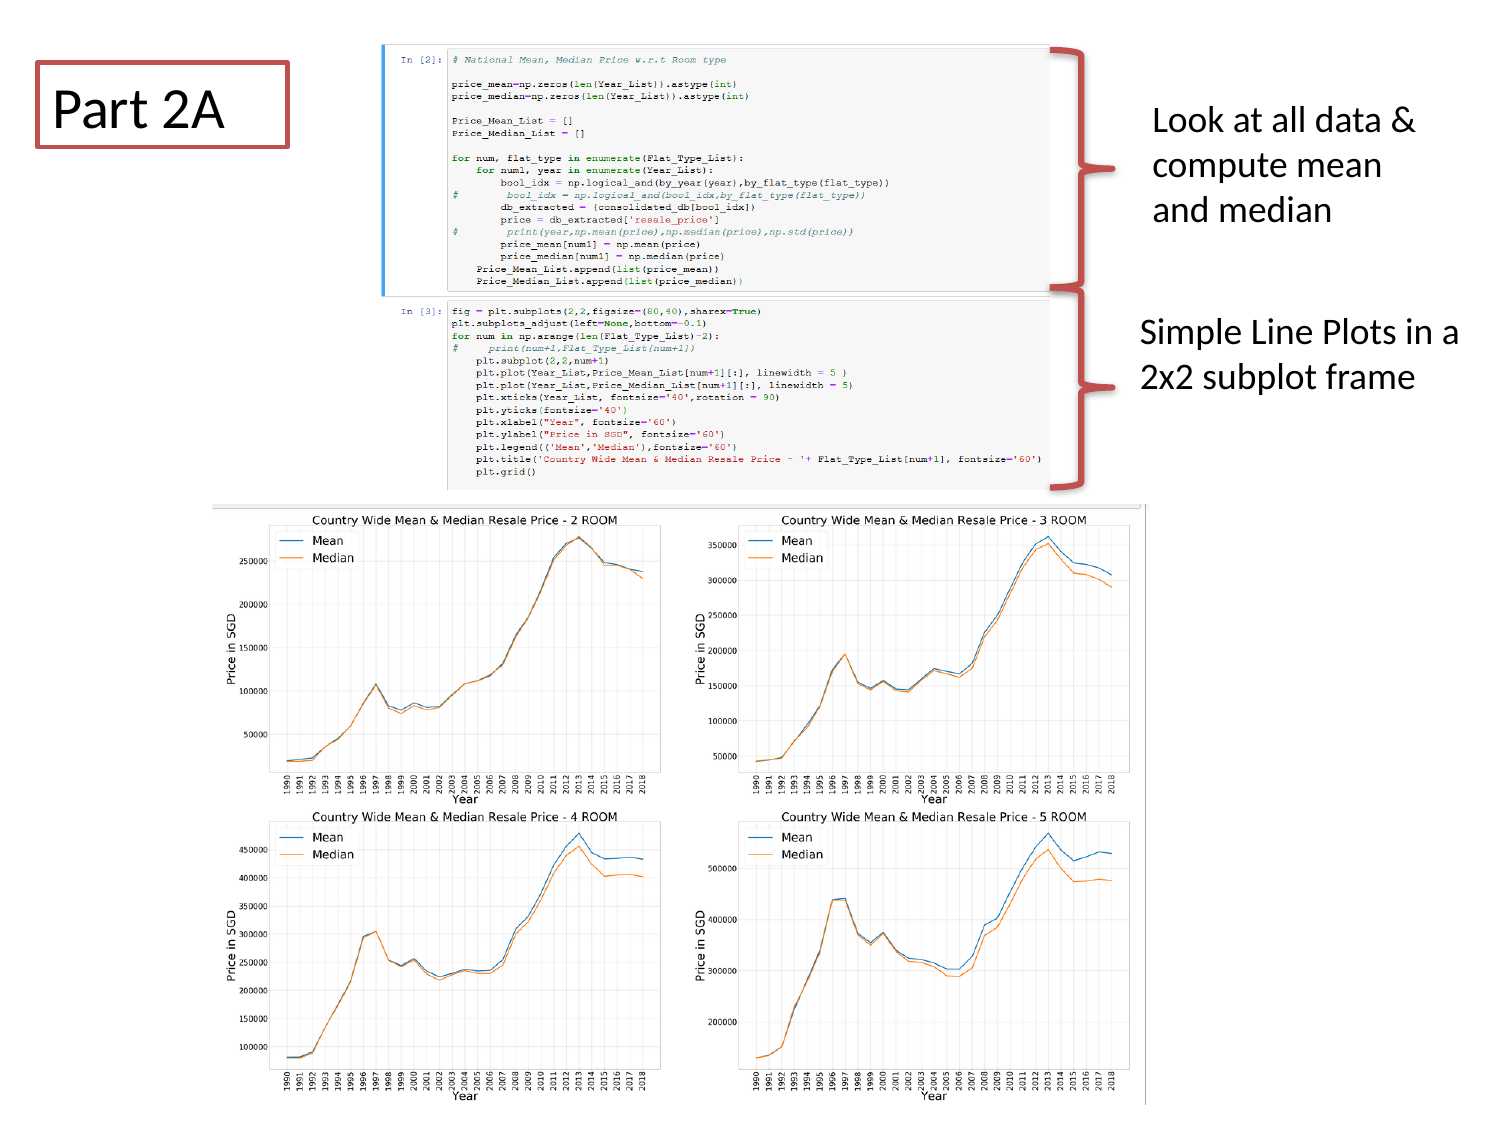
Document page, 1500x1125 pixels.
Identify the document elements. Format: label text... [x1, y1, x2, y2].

text_box Simple Line Plots in a 2x2 subplot frame [1125, 299, 1475, 405]
picture [374, 37, 1051, 490]
text_box Part 2A [35, 60, 290, 149]
picture [212, 504, 1151, 1106]
text_box [1054, 284, 1116, 491]
text_box Look at all data & compute mean and median [1137, 87, 1463, 238]
text_box [1054, 46, 1116, 287]
